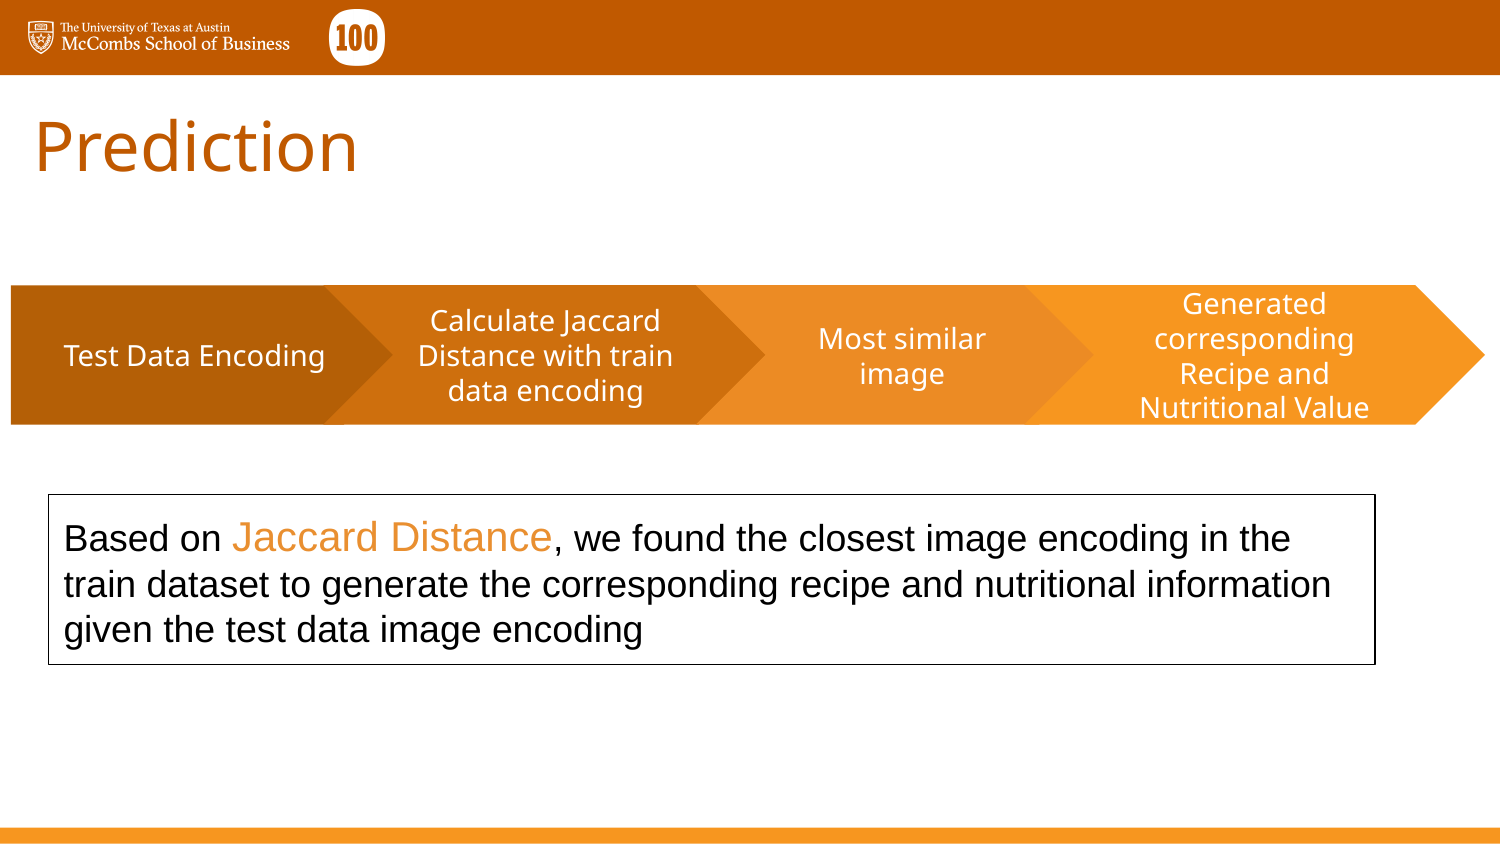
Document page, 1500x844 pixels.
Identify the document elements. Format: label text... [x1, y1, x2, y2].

text_box Calculate Jaccard Distance with train data encoding [323, 285, 764, 425]
text_box Based on Jaccard Distance, we found the closest image encoding in the train dataset to generate the corresponding recipe and nutritional information given the test data image encoding [48, 494, 1375, 665]
text_box Generated corresponding Recipe and Nutritional Value [1024, 285, 1486, 425]
text_box Most similar image [695, 285, 1093, 425]
text_box Test Data Encoding [10, 285, 392, 425]
picture [28, 9, 385, 66]
title Prediction [18, 105, 1478, 221]
